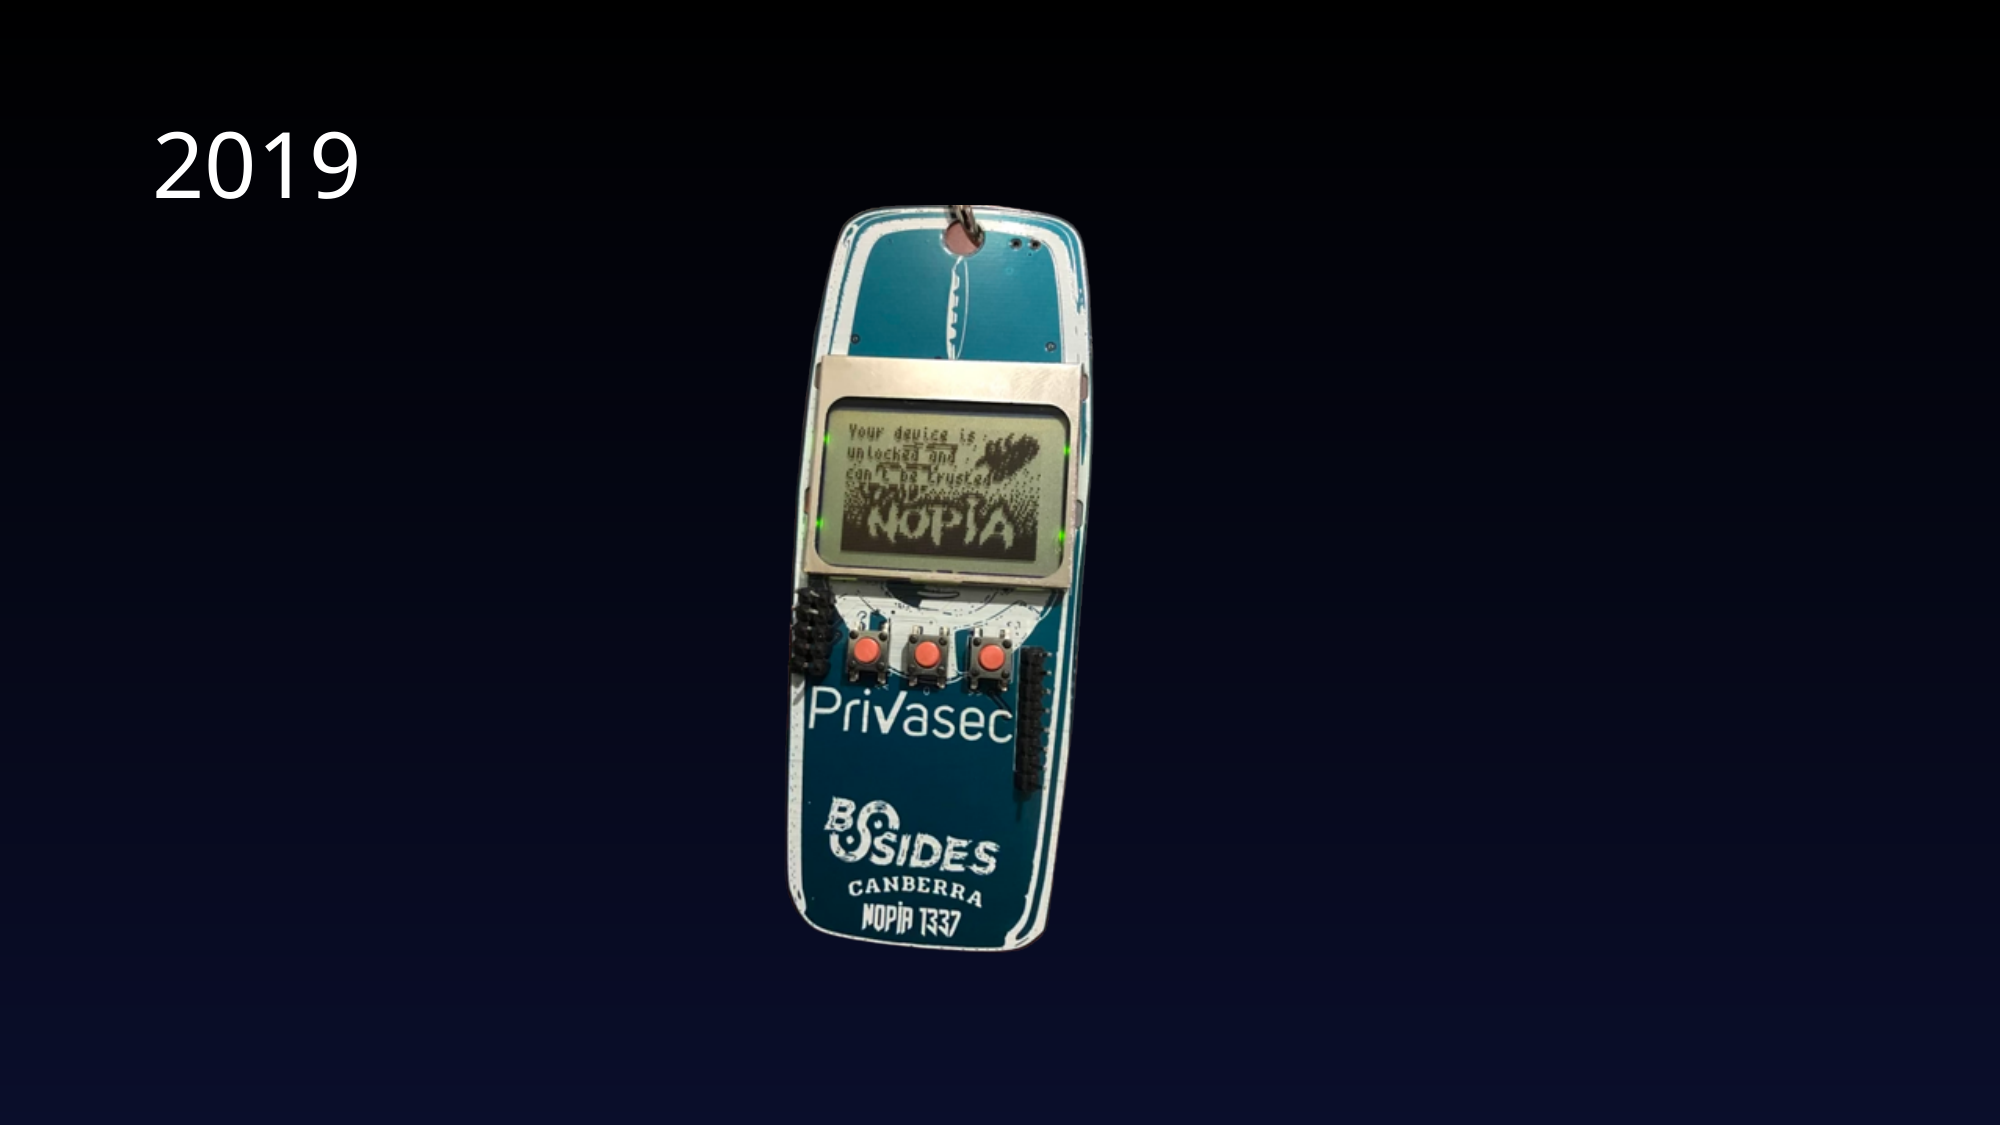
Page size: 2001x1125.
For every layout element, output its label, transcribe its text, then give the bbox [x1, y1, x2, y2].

picture [579, 205, 1254, 1049]
title 2019 [137, 59, 1863, 278]
